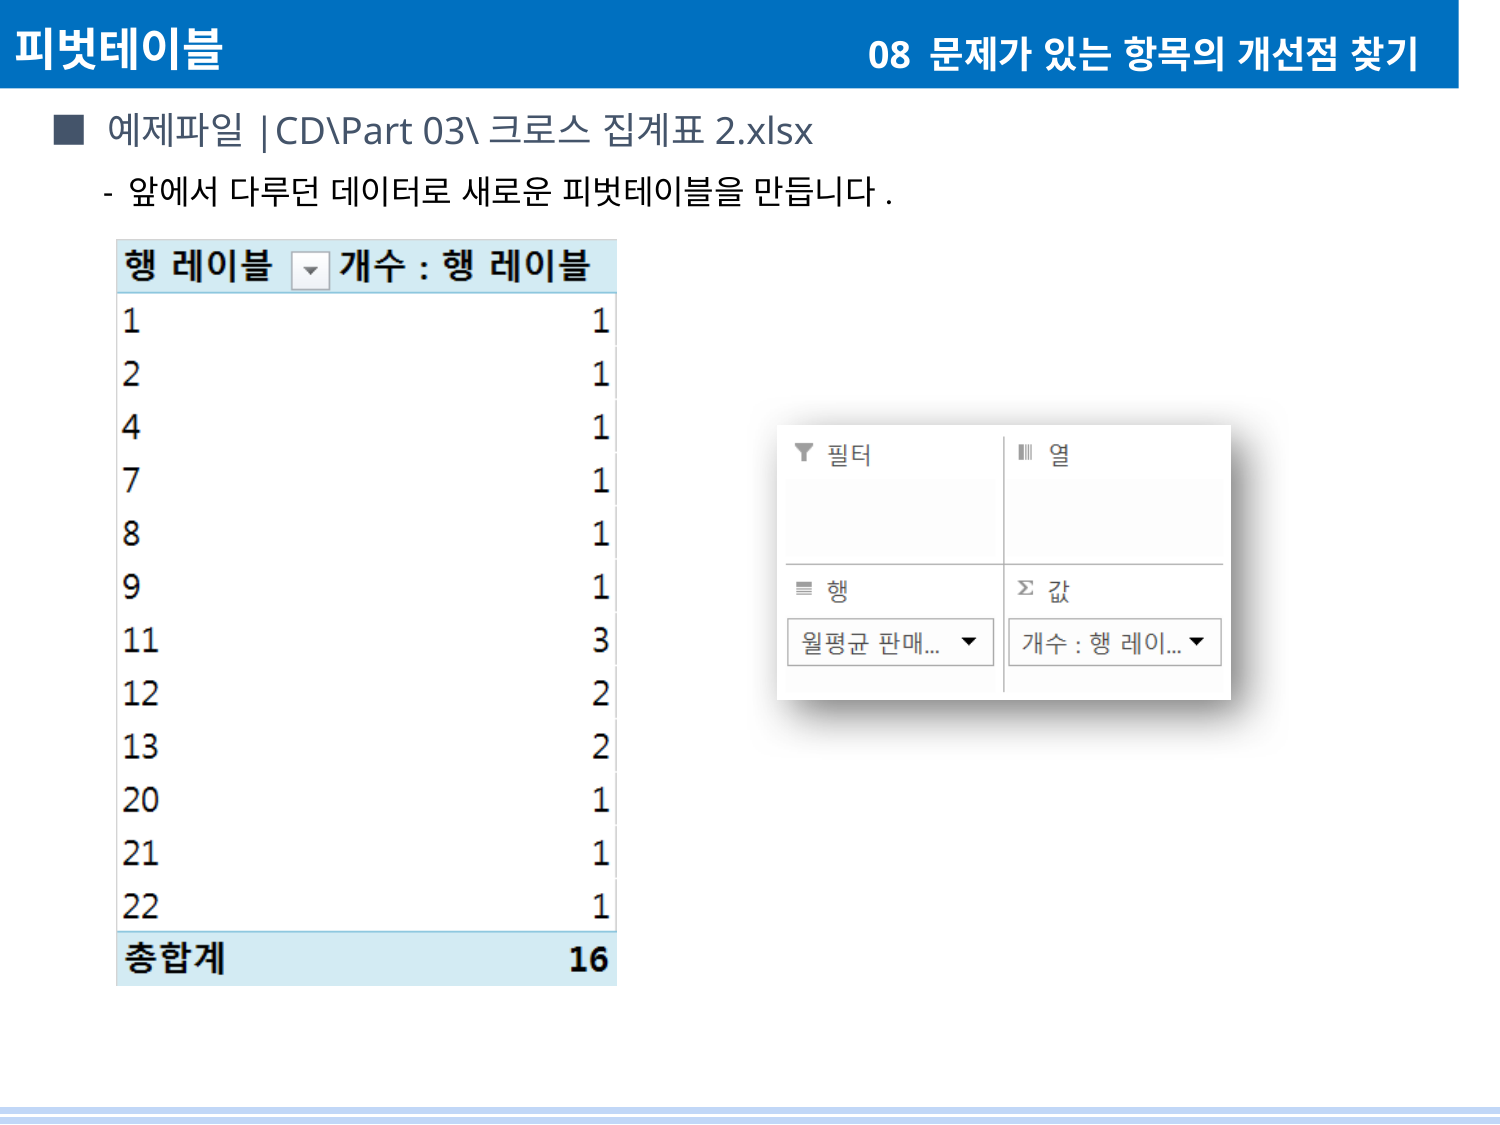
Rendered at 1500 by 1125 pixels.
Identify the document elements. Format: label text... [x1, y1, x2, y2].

picture [777, 425, 1231, 700]
text_box ■ 예제파일|CD\Part 03\크로스 집계표2.xlsx [35, 100, 1417, 160]
text_box - 앞에서 다루던 데이터로 새로운 피벗테이블을 만듭니다. [88, 163, 909, 219]
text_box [0, 0, 1459, 89]
picture [116, 239, 617, 986]
